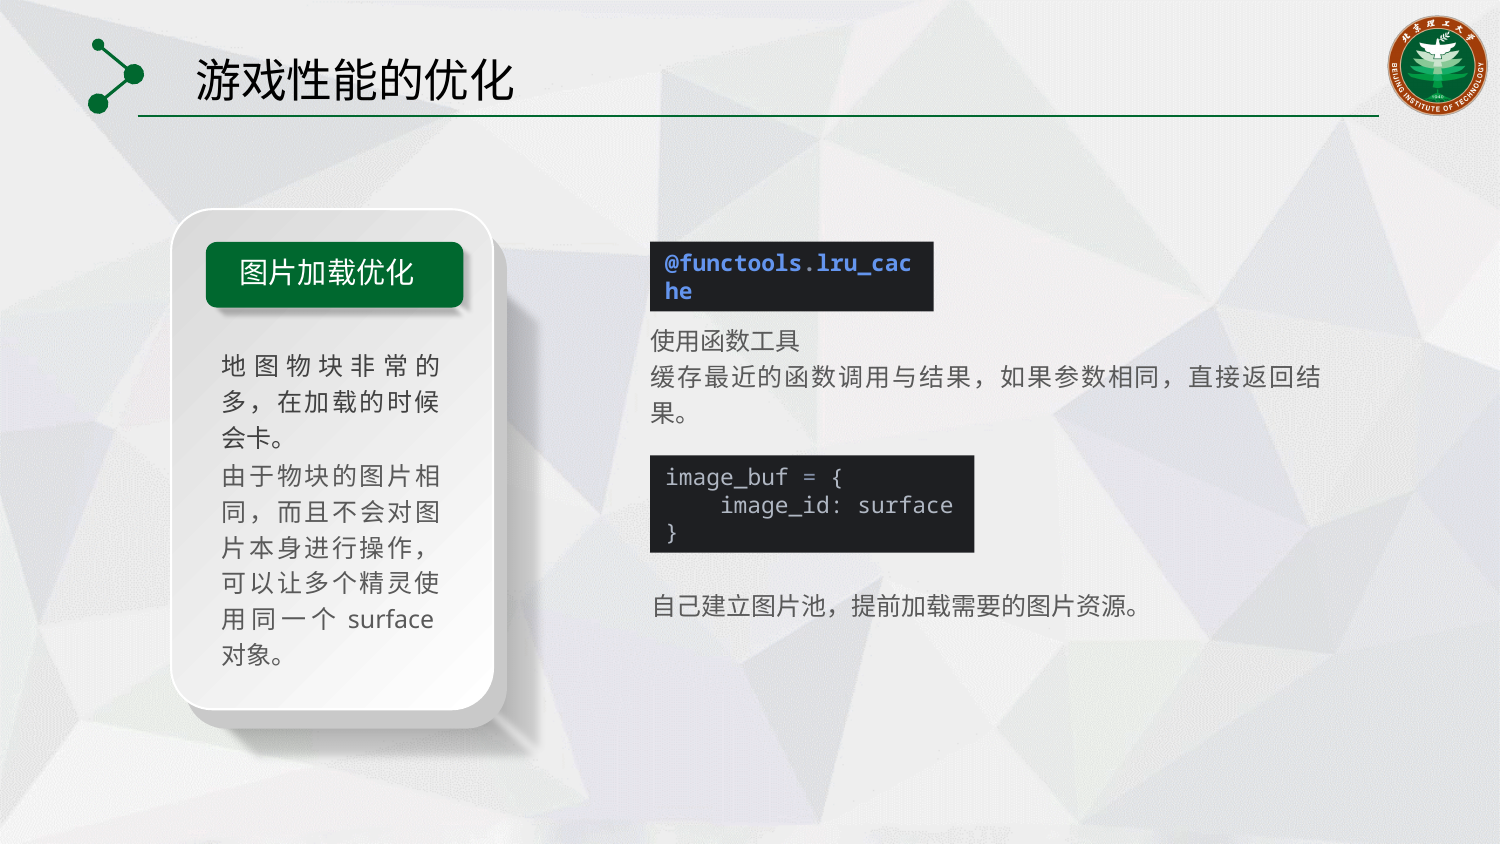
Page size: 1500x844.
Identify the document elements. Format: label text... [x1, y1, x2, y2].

text_box 游戏性能的优化 [128, 46, 583, 113]
text_box 使用函数工具 缓存最近的函数调用与结果，如果参数相同，直接返回结果。 [638, 313, 1333, 433]
text_box image_buf = { image_id: surface } [650, 455, 975, 553]
text_box 自己建立图片池，提前加载需要的图片资源。 [640, 578, 1335, 626]
picture [0, 0, 1500, 844]
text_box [170, 208, 562, 772]
text_box @functools.lru_cache [650, 241, 934, 312]
